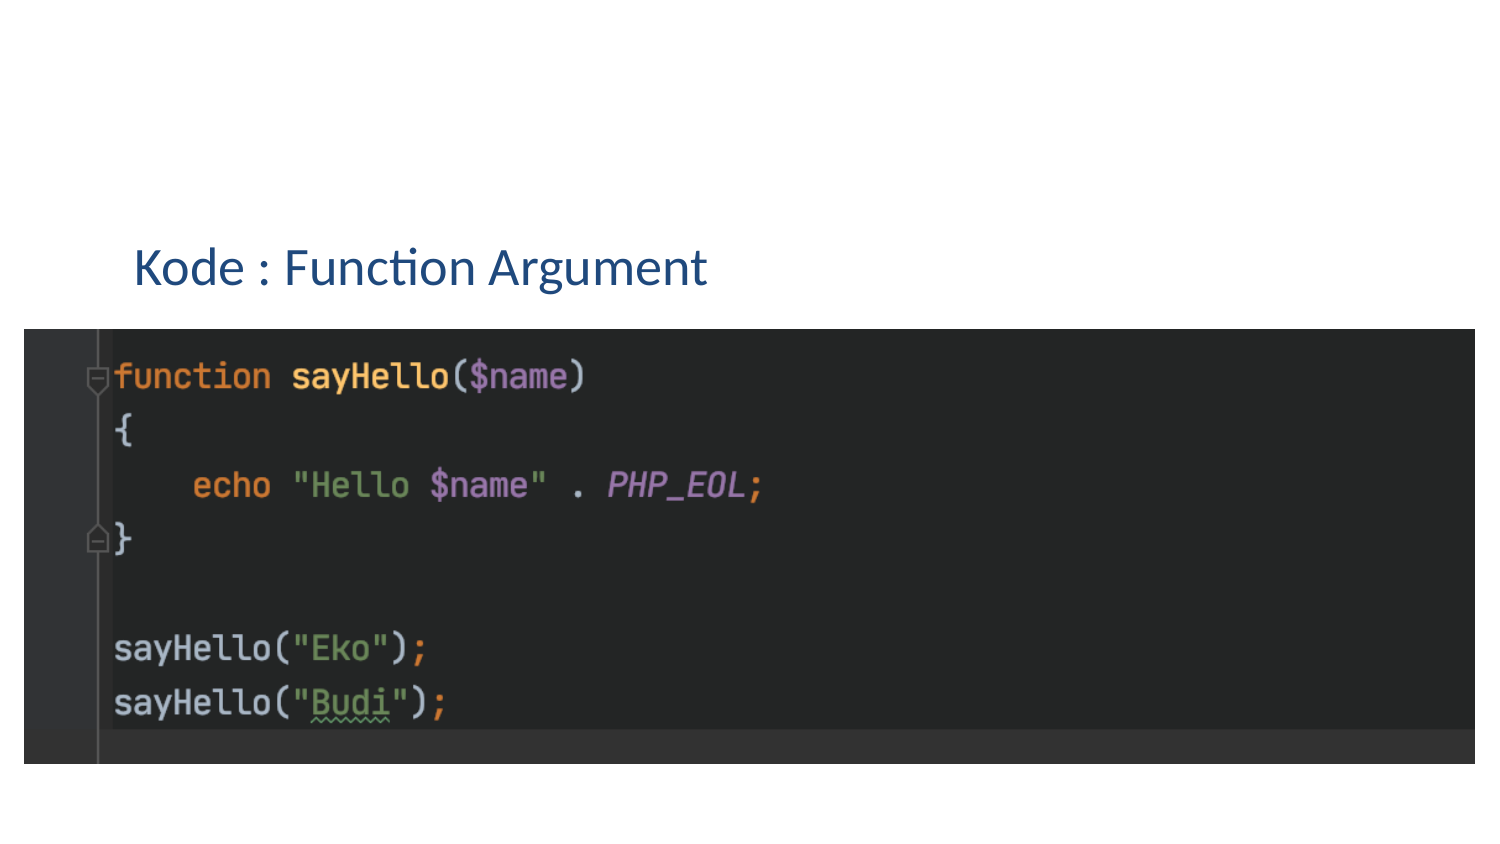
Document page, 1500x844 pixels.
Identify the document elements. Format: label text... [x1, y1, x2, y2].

picture [24, 328, 1476, 765]
title Kode : Function Argument [119, 216, 1381, 305]
